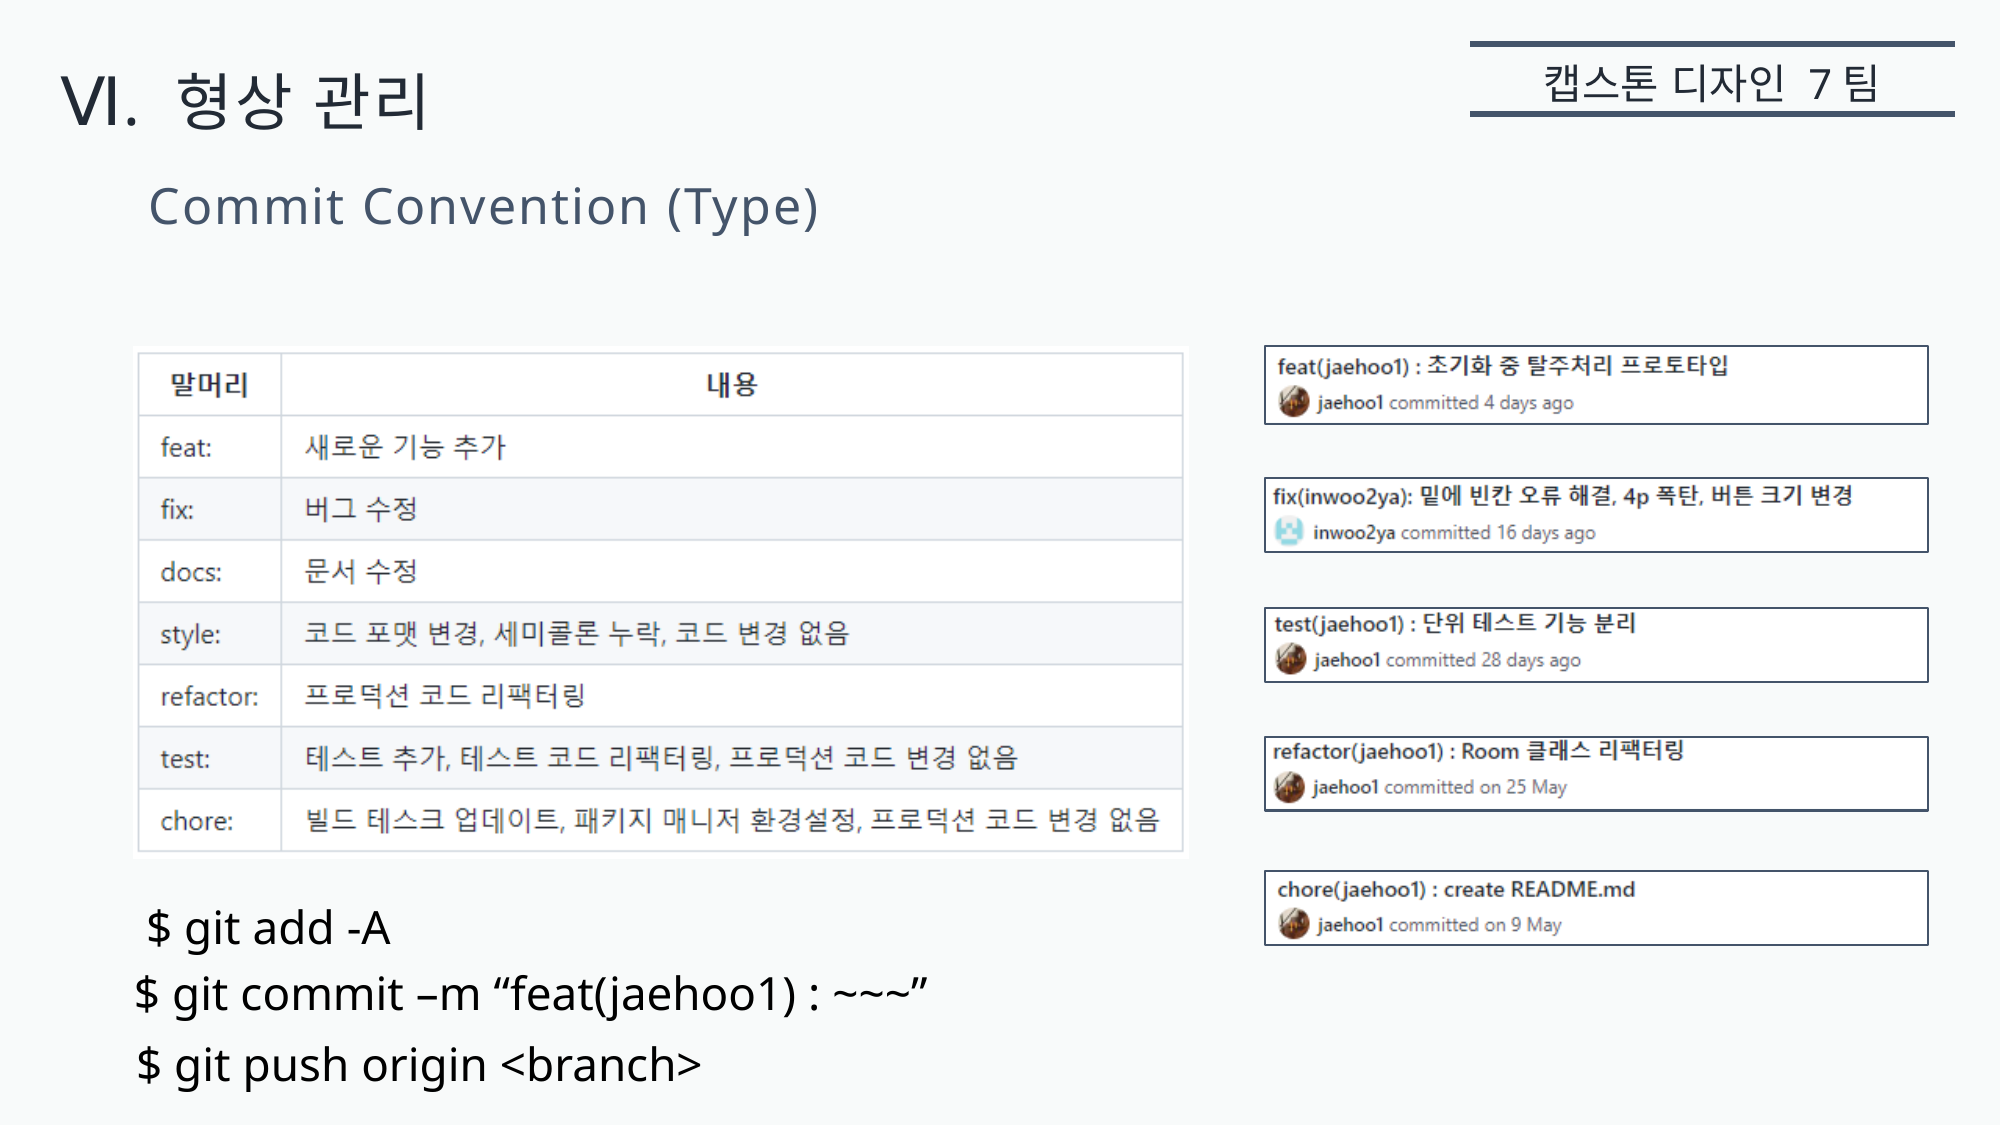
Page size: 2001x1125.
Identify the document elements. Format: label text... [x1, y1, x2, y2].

picture [1266, 346, 1927, 423]
text_box $ git commit –m “feat(jaehoo1) : ~~~” [119, 957, 943, 1028]
text_box $ git push origin <branch> [121, 1028, 718, 1098]
picture [1266, 608, 1927, 681]
text_box Commit Convention (Type) [133, 167, 933, 243]
text_box 캡스톤 디자인 7팀 [1470, 50, 1955, 114]
text_box Ⅵ. 형상 관리 [45, 50, 619, 146]
text_box $ git add -A [131, 891, 406, 957]
picture [1266, 872, 1927, 944]
picture [1266, 479, 1927, 552]
picture [133, 346, 1189, 859]
picture [1266, 737, 1927, 810]
